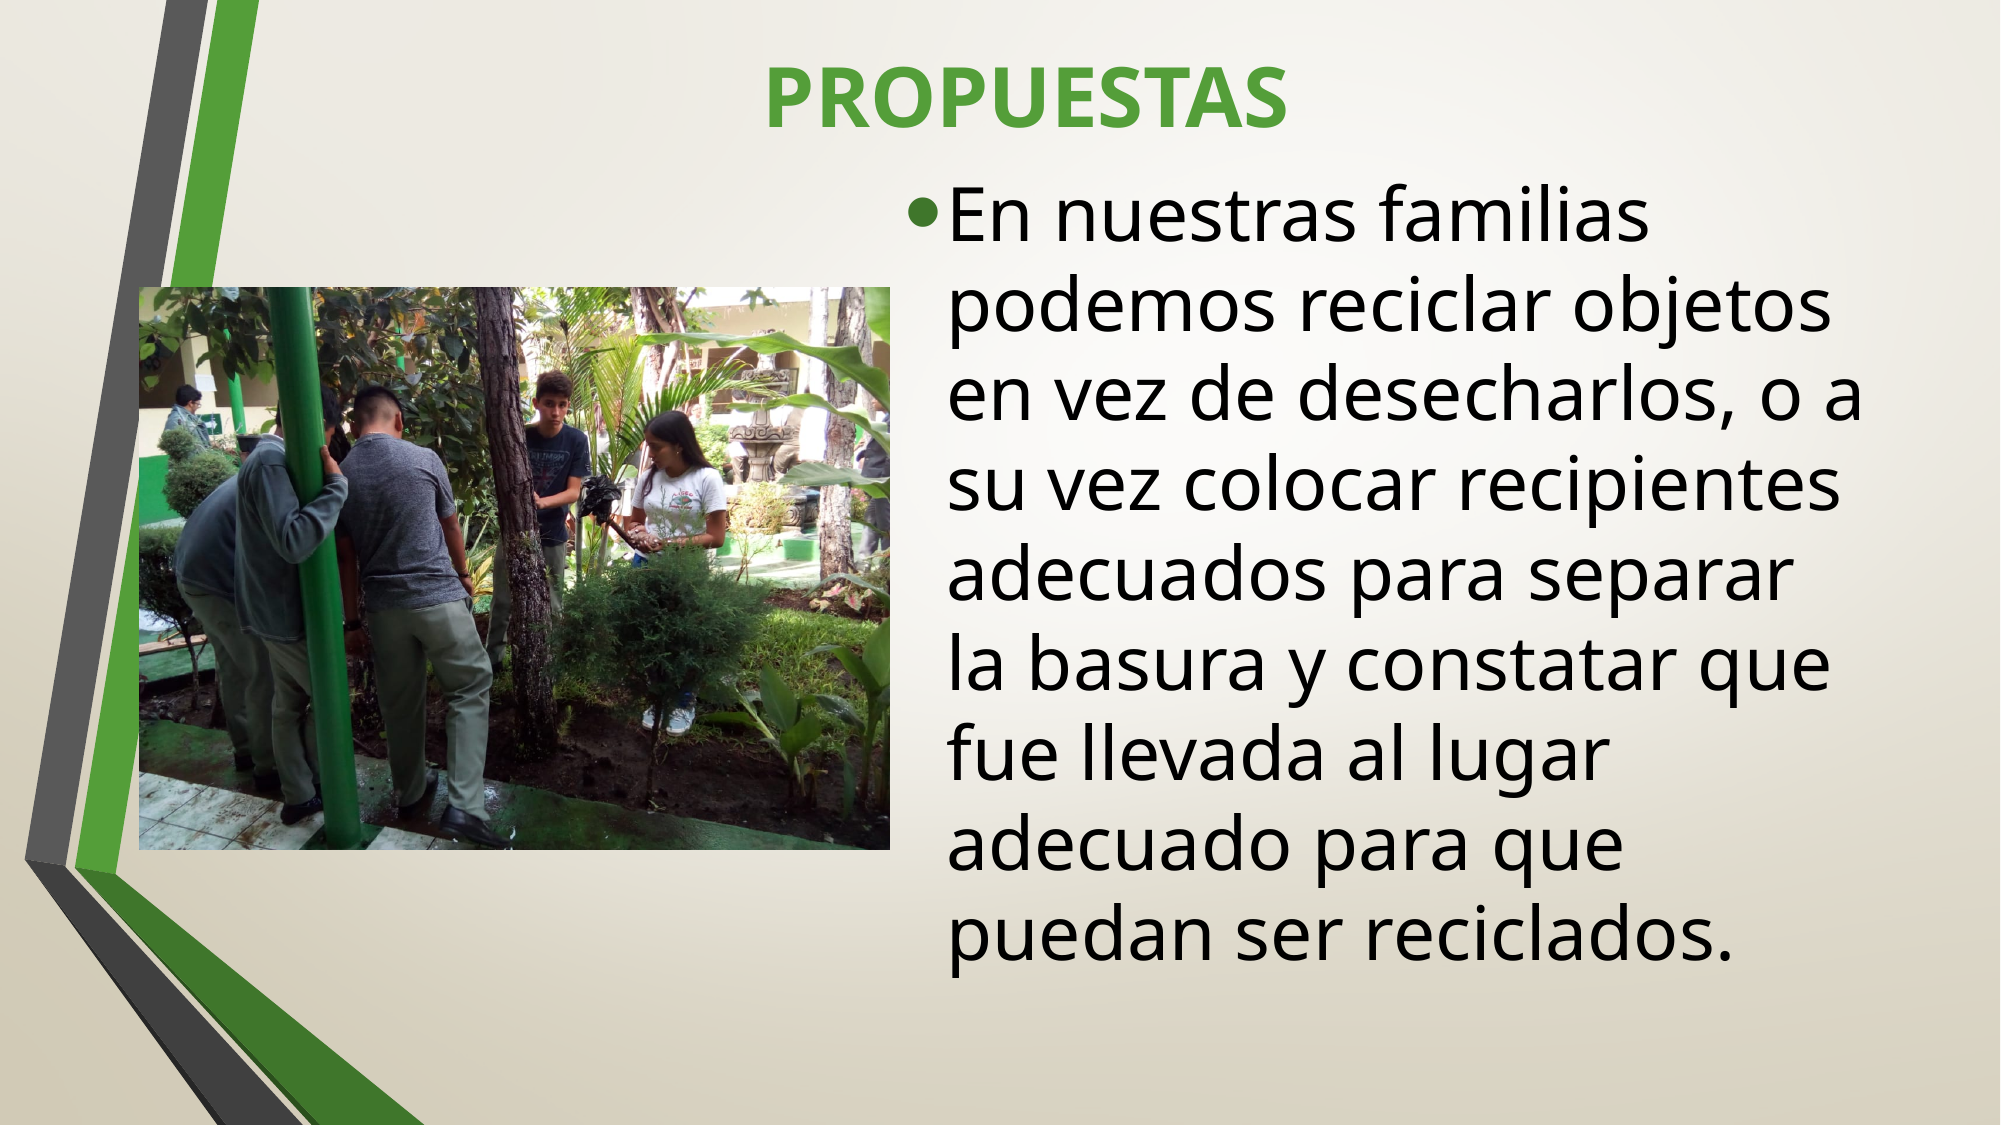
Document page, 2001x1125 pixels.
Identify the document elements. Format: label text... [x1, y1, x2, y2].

title PROPUESTAS [204, 0, 1848, 287]
list En nuestras familias podemos reciclar objetos en vez de desecharlos, o a su vez colocar recipientes adecuados para separar la basura y constatar que fue llevada al lugar adecuado para que puedan ser reciclados. [889, 158, 1887, 1048]
picture [138, 287, 890, 851]
